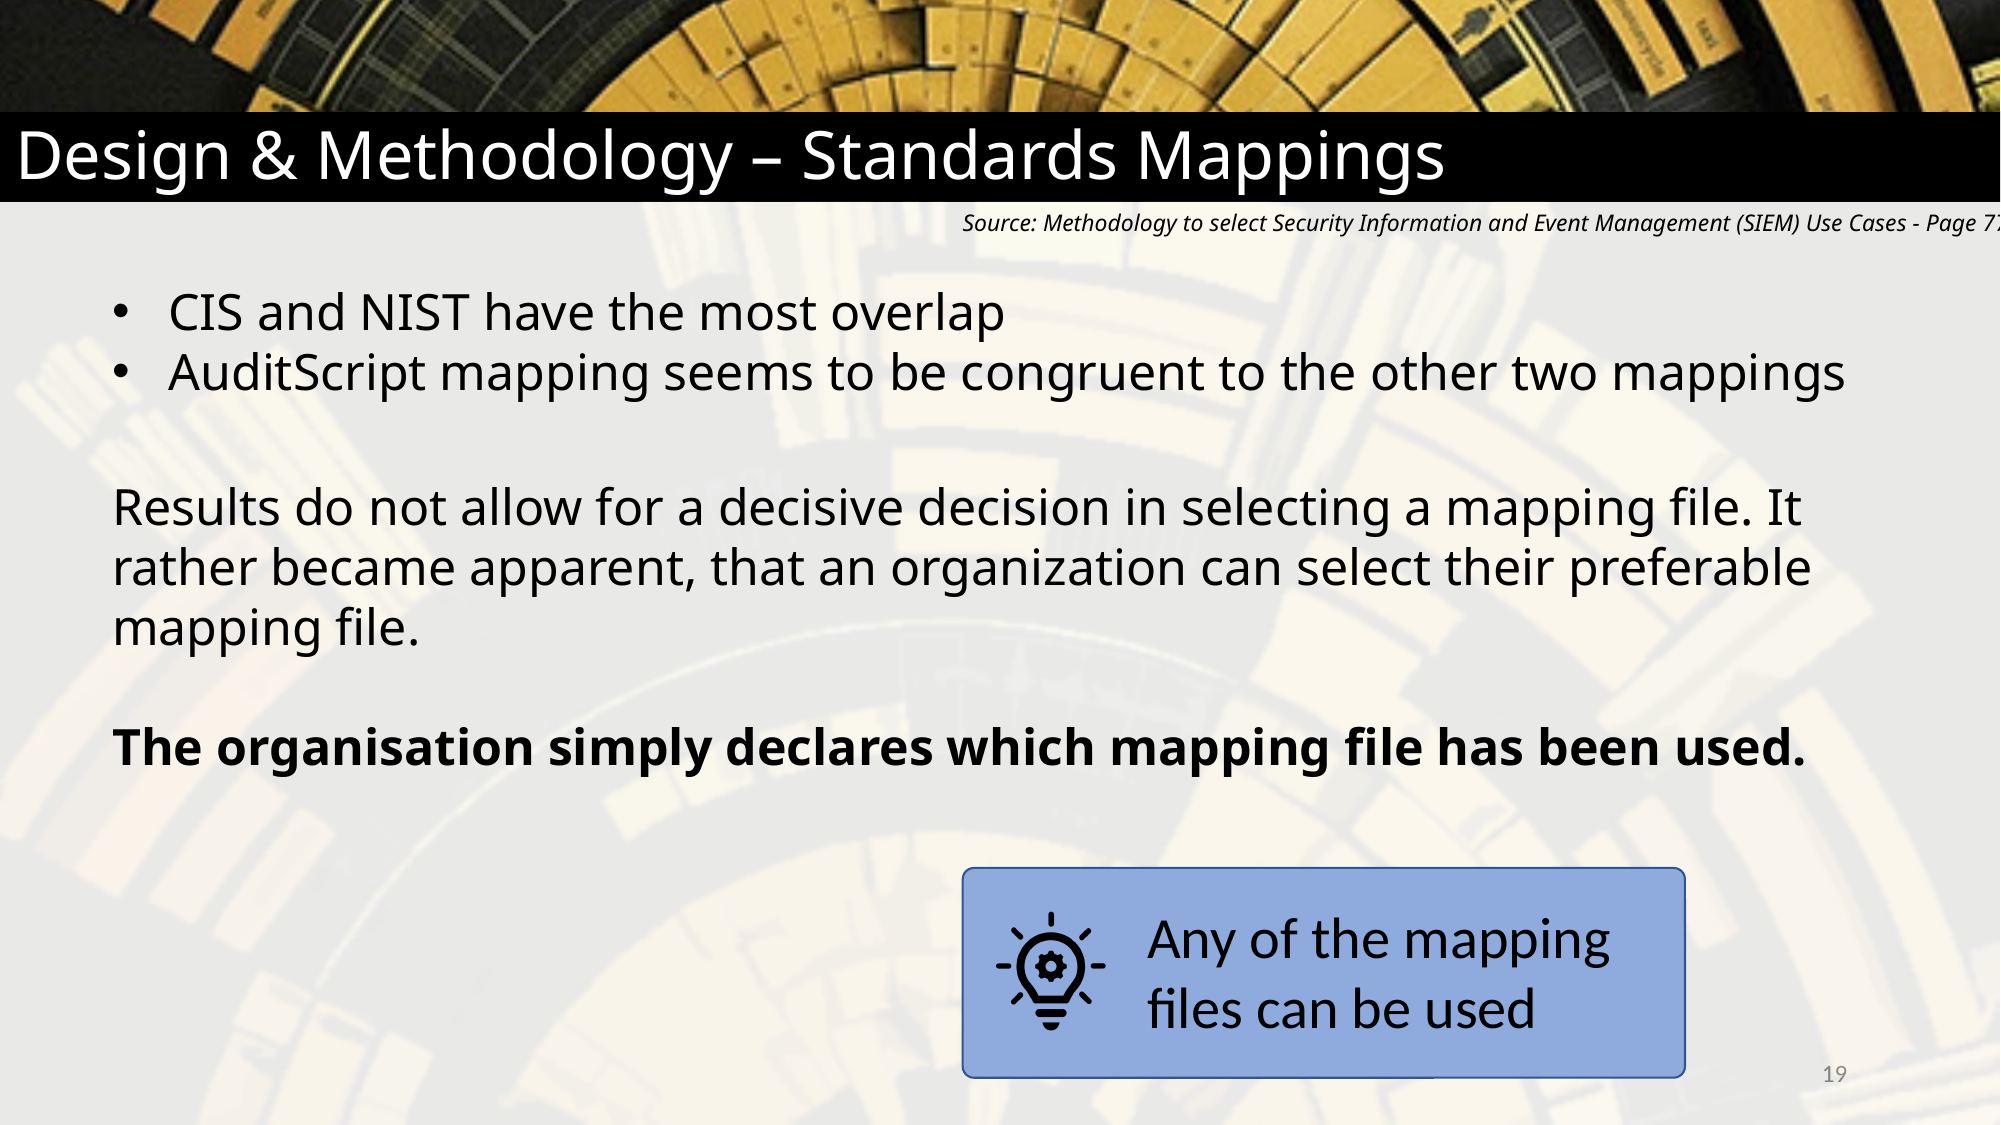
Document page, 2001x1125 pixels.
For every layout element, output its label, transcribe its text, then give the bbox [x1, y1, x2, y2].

title Design & Methodology – Standards Mappings [0, 112, 2000, 202]
text_box [0, 0, 2000, 75]
text_box Any of the mapping files can be used [1132, 893, 1685, 1048]
text_box [961, 866, 1687, 1079]
text_box CIS and NIST have the most overlap AuditScript mapping seems to be congruent to the other two mappings [97, 273, 1983, 408]
text_box Results do not allow for a decisive decision in selecting a mapping file. It rather became apparent, that an organization can select their preferable mapping file. The organisation simply declares which mapping file has been used. [97, 468, 1863, 784]
text_box Source: Methodology to select Security Information and Event Management (SIEM) Use Cases - Page 77 [947, 201, 2000, 244]
picture [986, 906, 1118, 1038]
picture [0, 75, 2000, 112]
slide_number 19 [1412, 1042, 1863, 1103]
